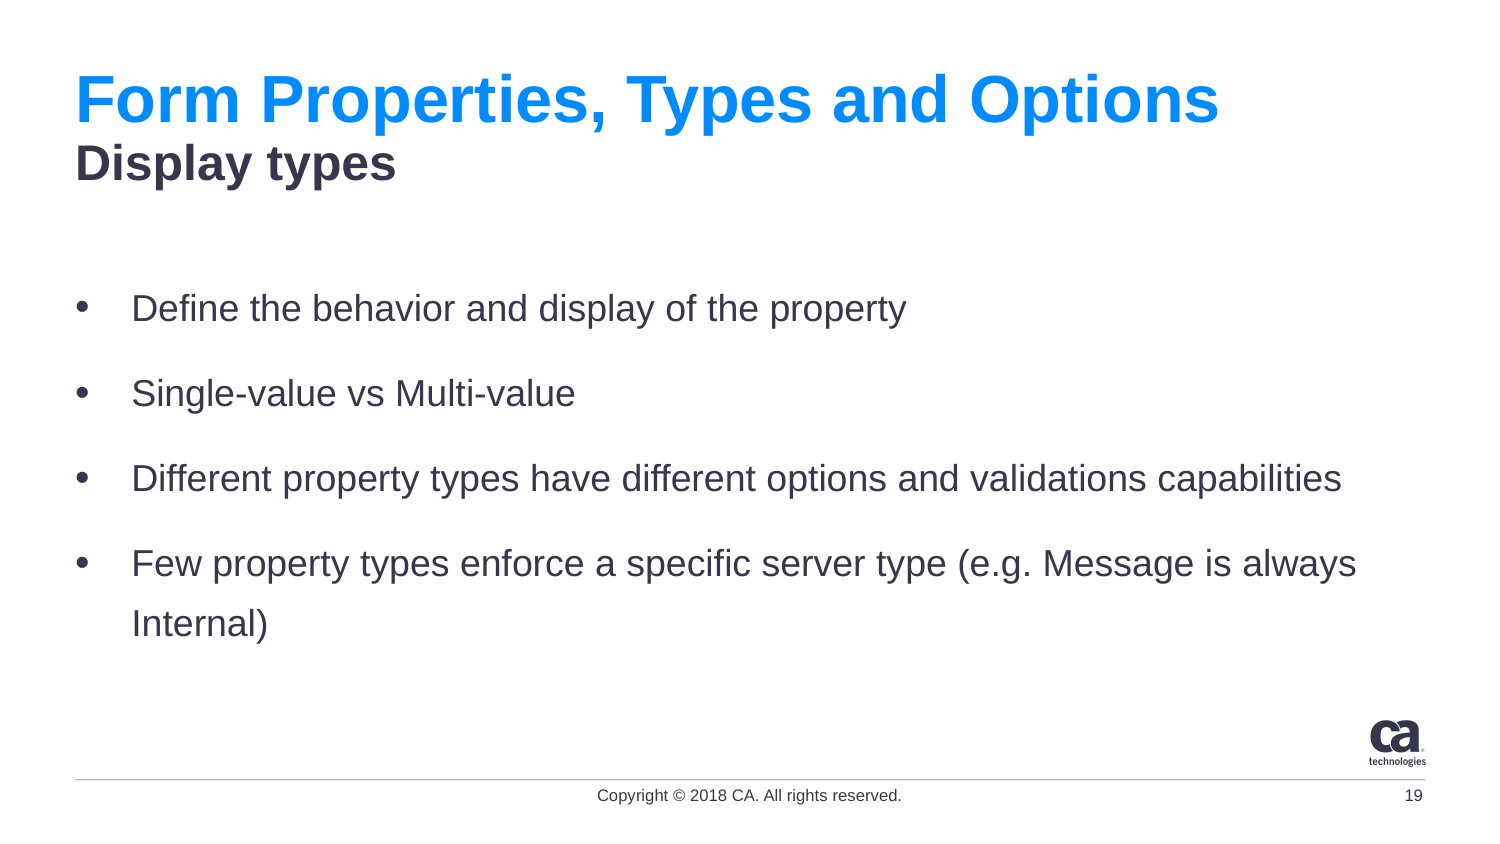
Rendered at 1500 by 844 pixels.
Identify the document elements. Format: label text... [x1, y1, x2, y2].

slide_number 19 [1377, 776, 1439, 814]
title Form Properties, Types and Options Display types [75, 57, 1395, 201]
list Define the behavior and display of the property Single-value vs Multi-value Different property types have different options and validations capabilities Few property types enforce a specific server type (e.g. Message is always Internal) [75, 261, 1395, 761]
picture [1369, 720, 1426, 767]
